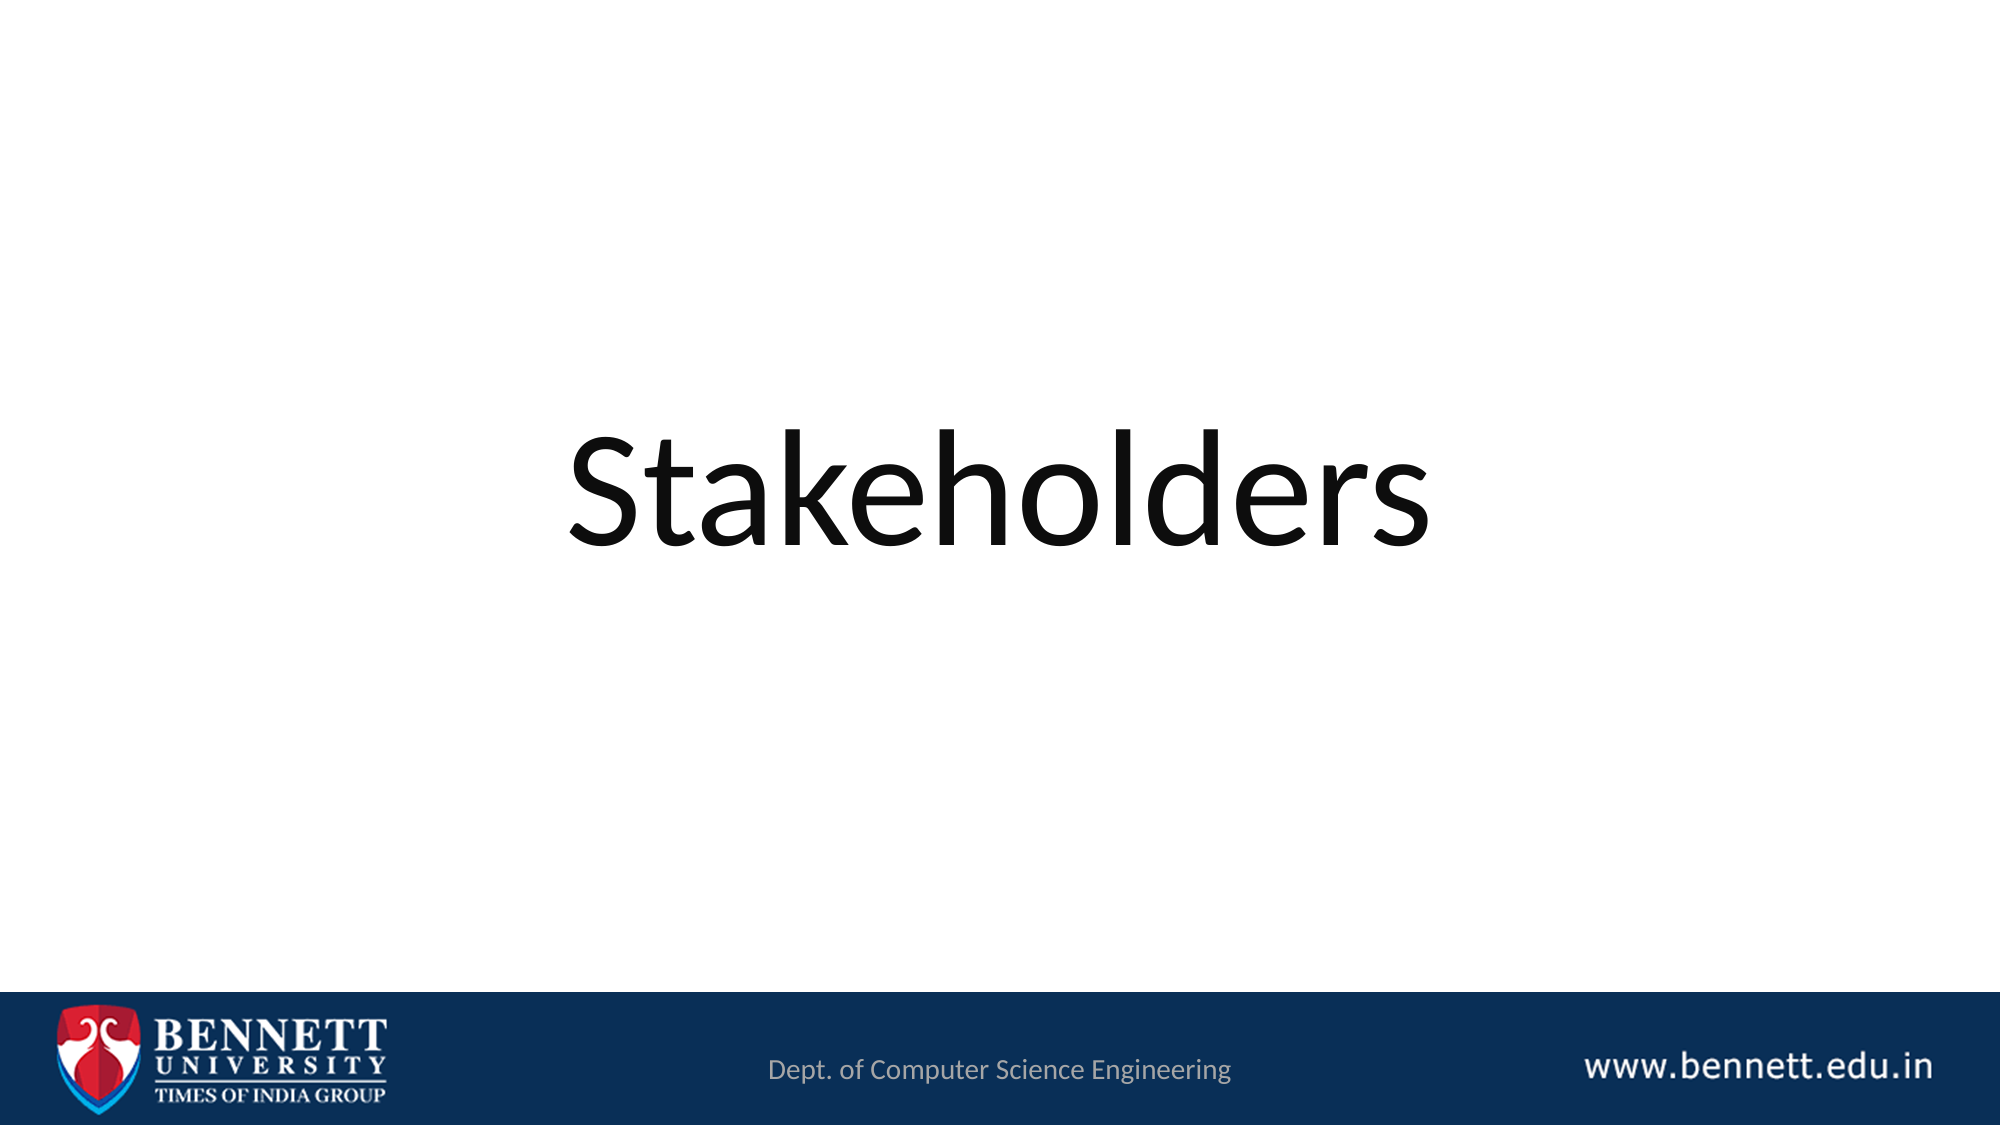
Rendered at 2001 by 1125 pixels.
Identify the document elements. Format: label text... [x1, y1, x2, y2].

text_box Stakeholders [490, 371, 1510, 587]
picture [0, 992, 2000, 1125]
